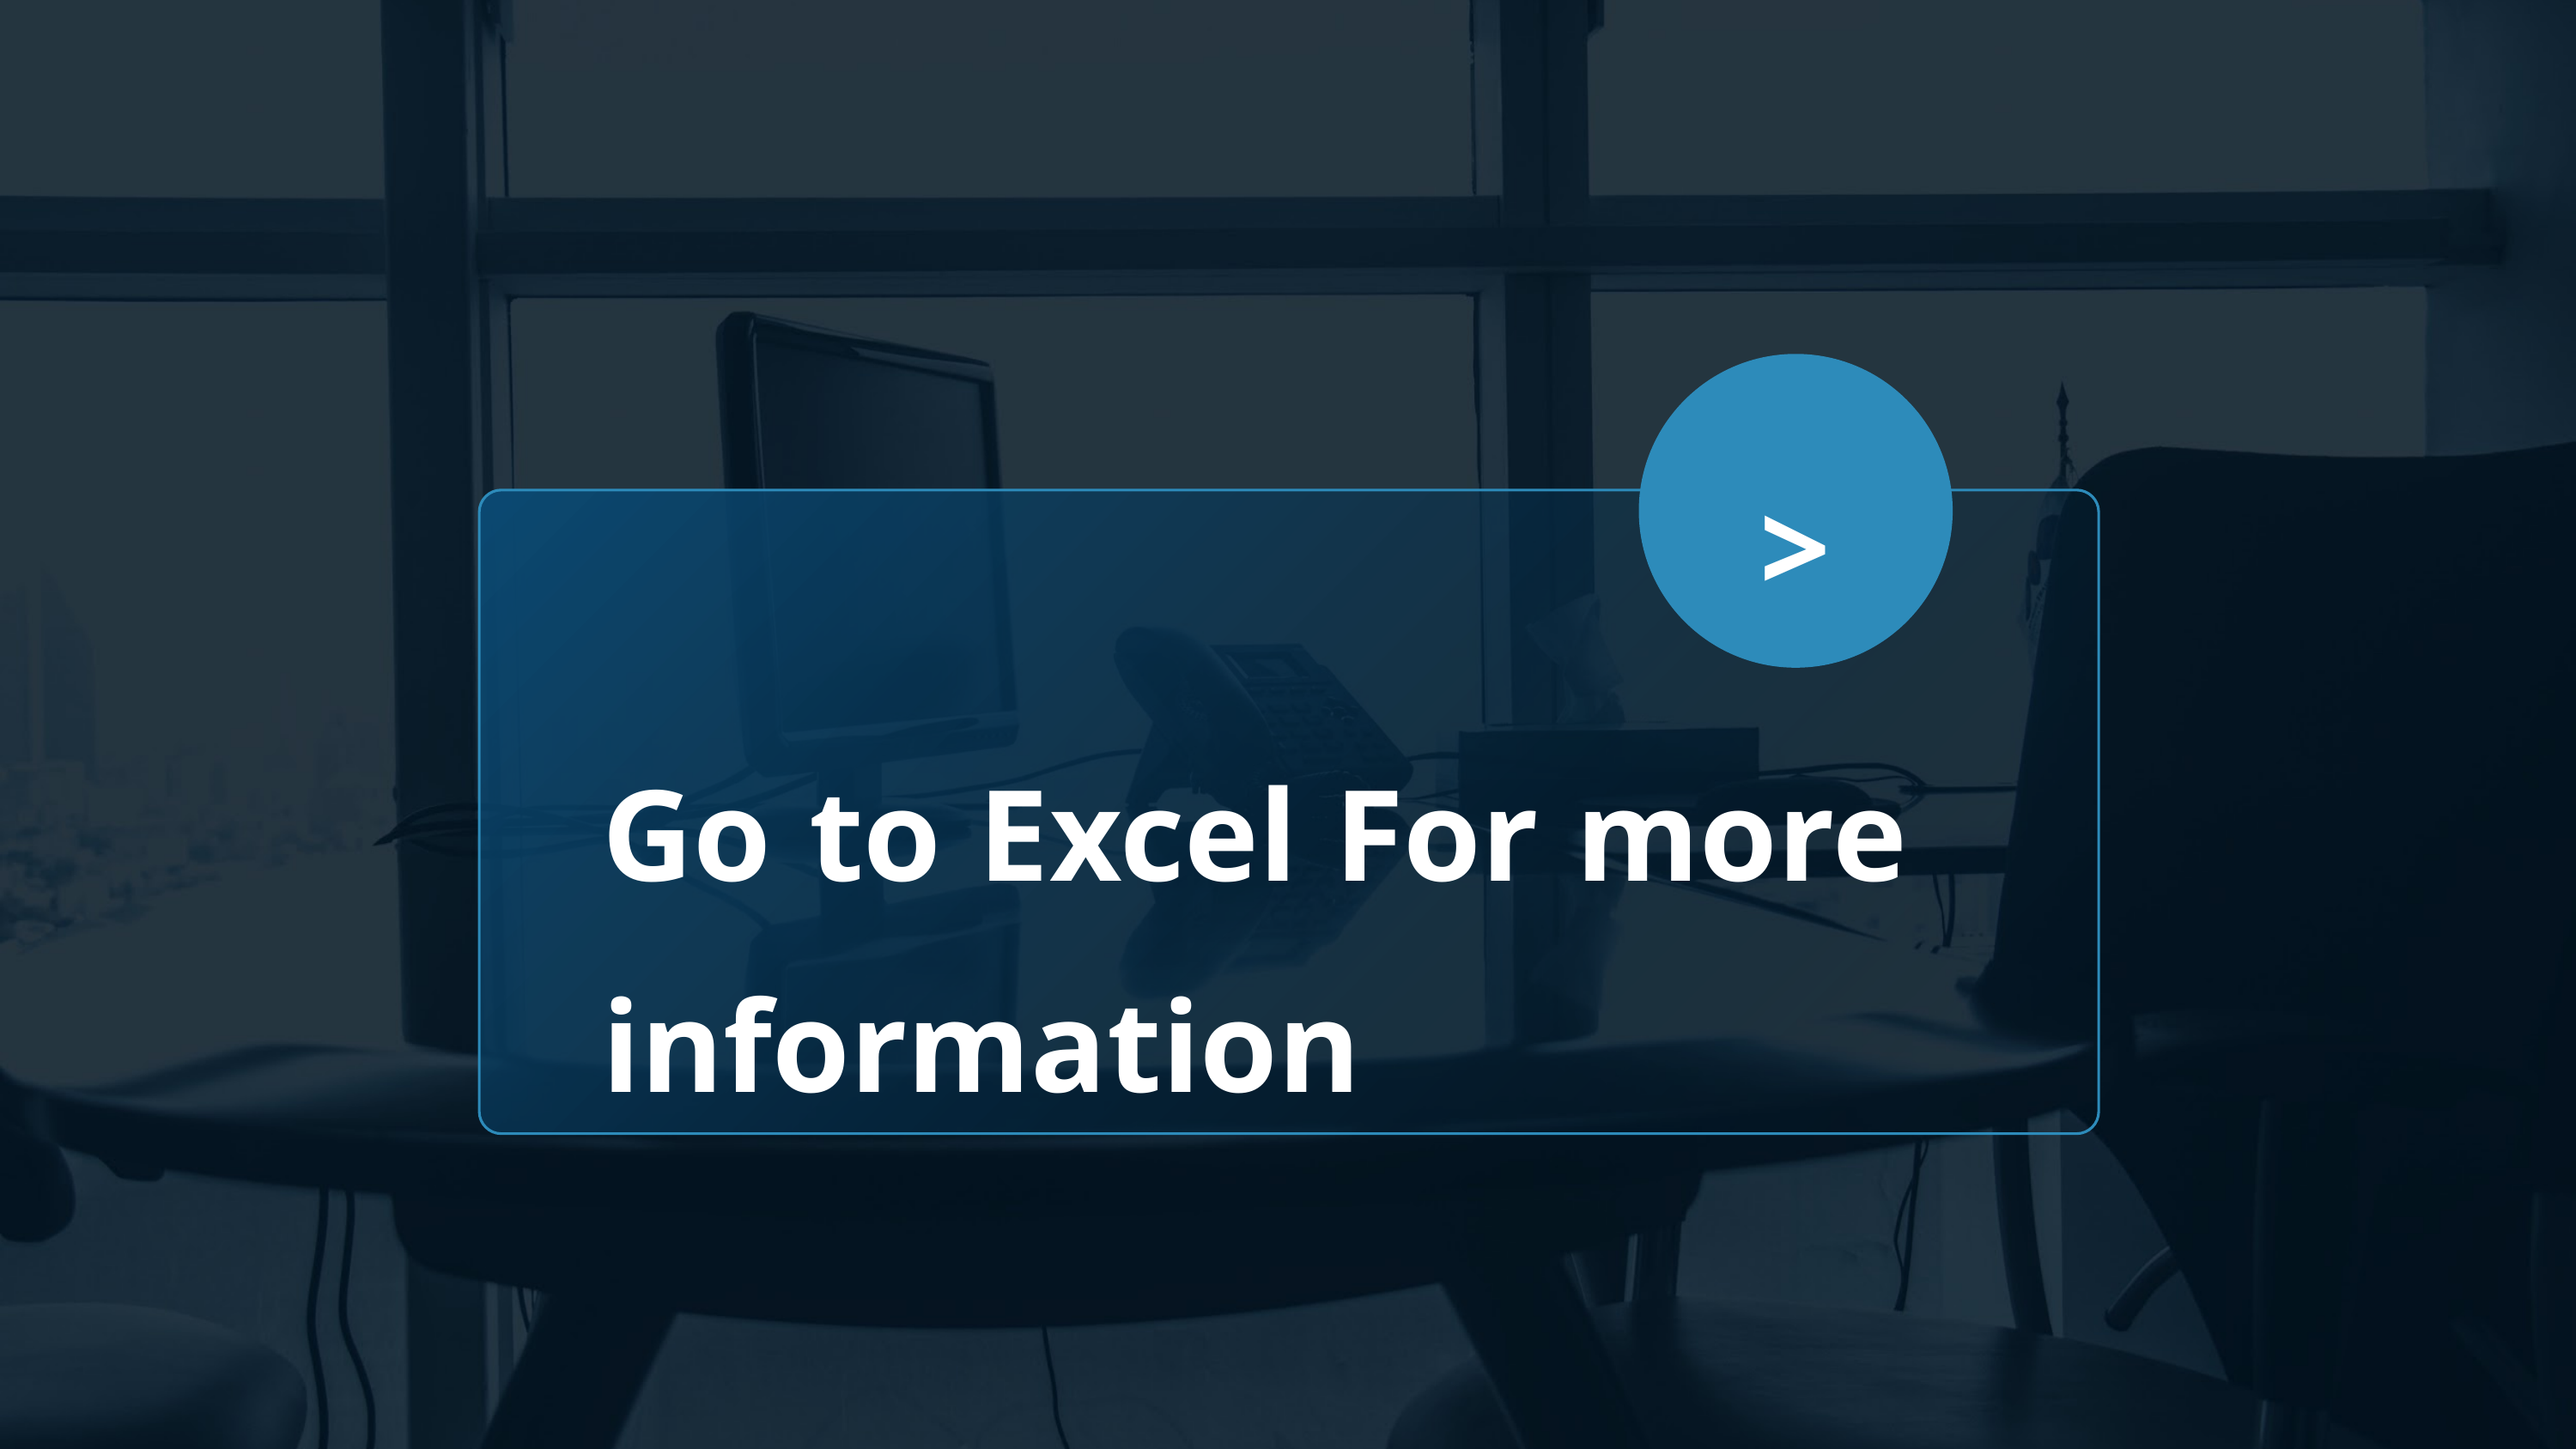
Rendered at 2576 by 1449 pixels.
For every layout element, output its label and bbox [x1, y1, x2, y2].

text_box [478, 391, 2099, 1134]
text_box [0, 0, 2576, 1449]
text_box [1638, 353, 1953, 669]
